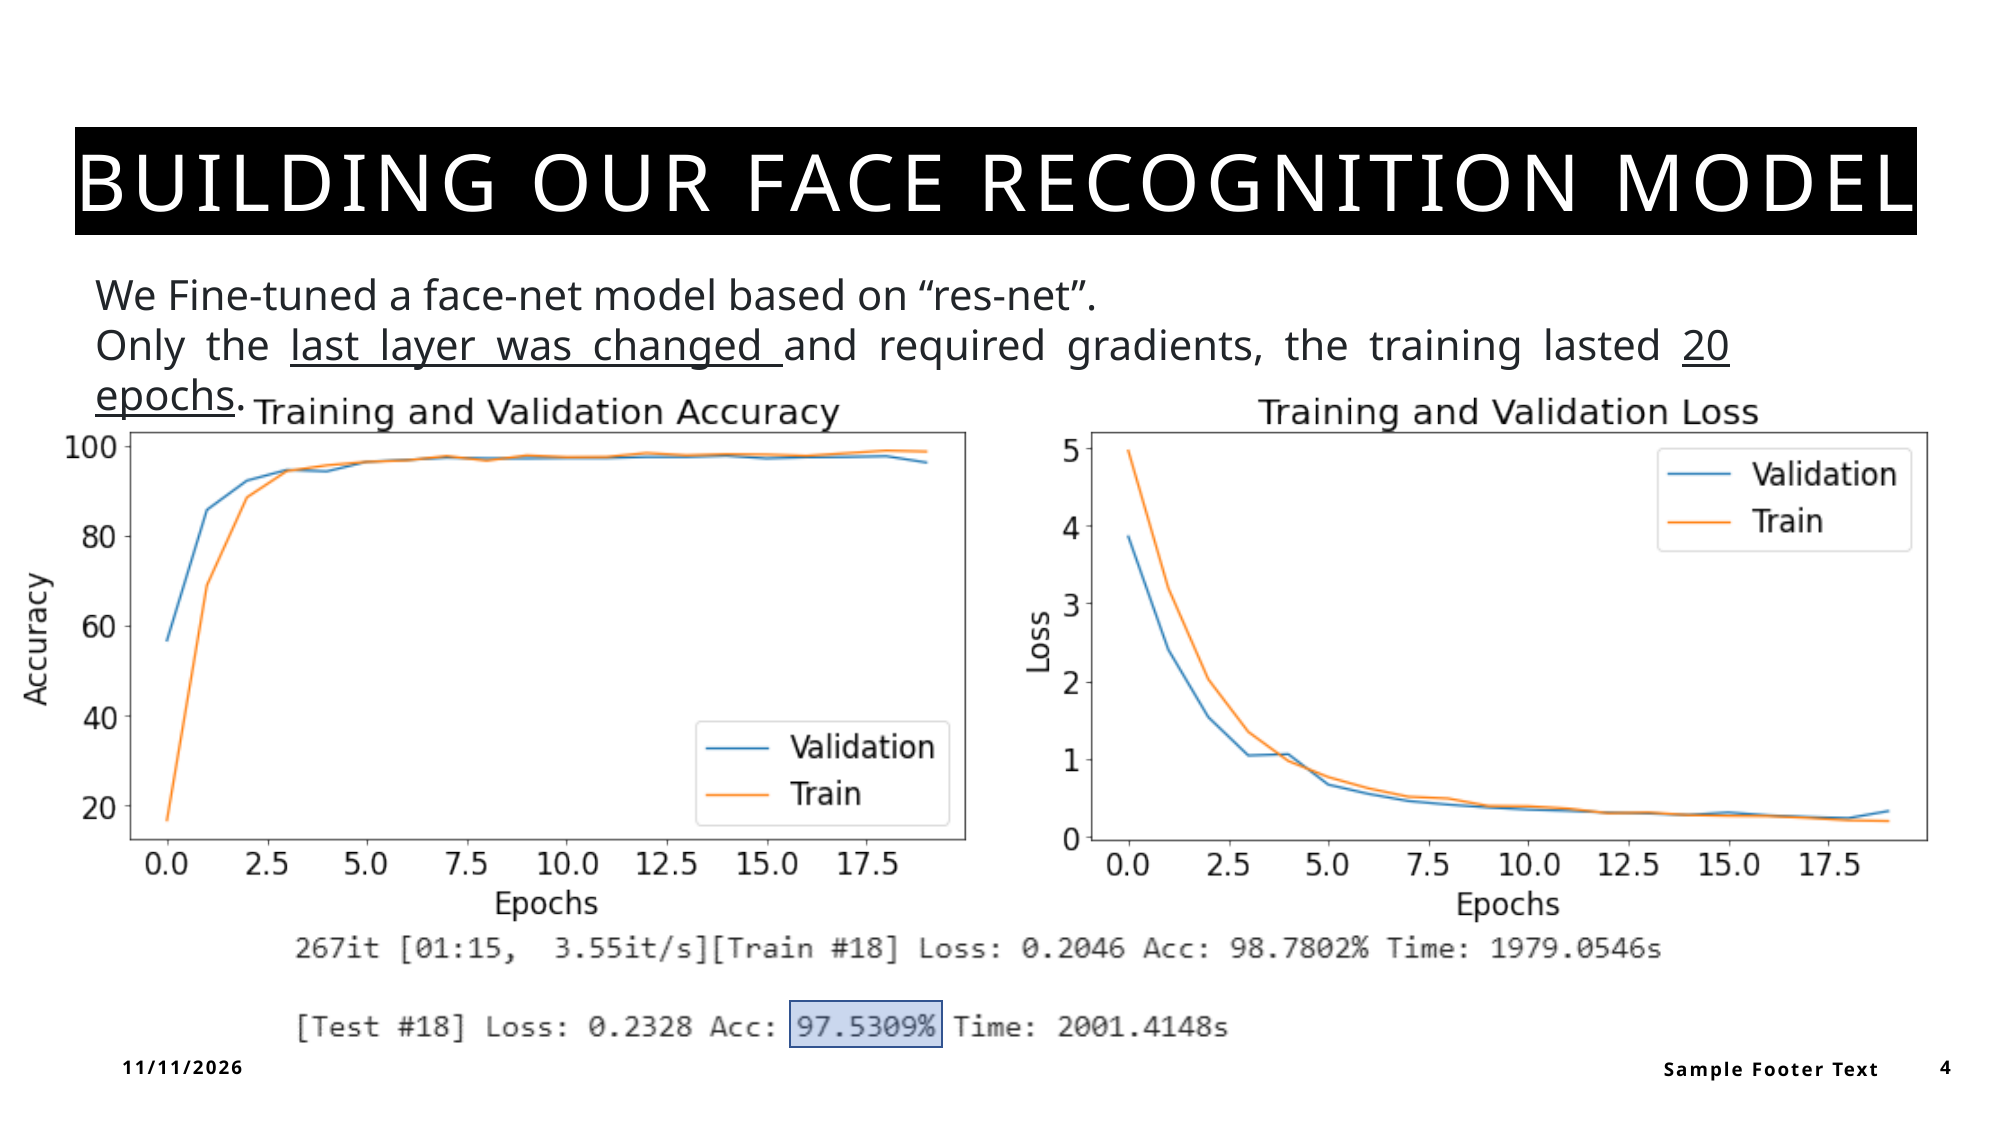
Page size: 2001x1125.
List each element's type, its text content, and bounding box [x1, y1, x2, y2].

slide_number 4 [1877, 1038, 1966, 1099]
picture [13, 387, 1936, 1048]
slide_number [107, 1038, 601, 1099]
title Building our face recognition model [60, 106, 1950, 265]
footer Sample Footer Text [1317, 1038, 1877, 1099]
text_box We Fine-tuned a face-net model based on “res-net”. Only the last layer was changed and required gradients, the training lasted 20 epochs. [80, 261, 1745, 427]
